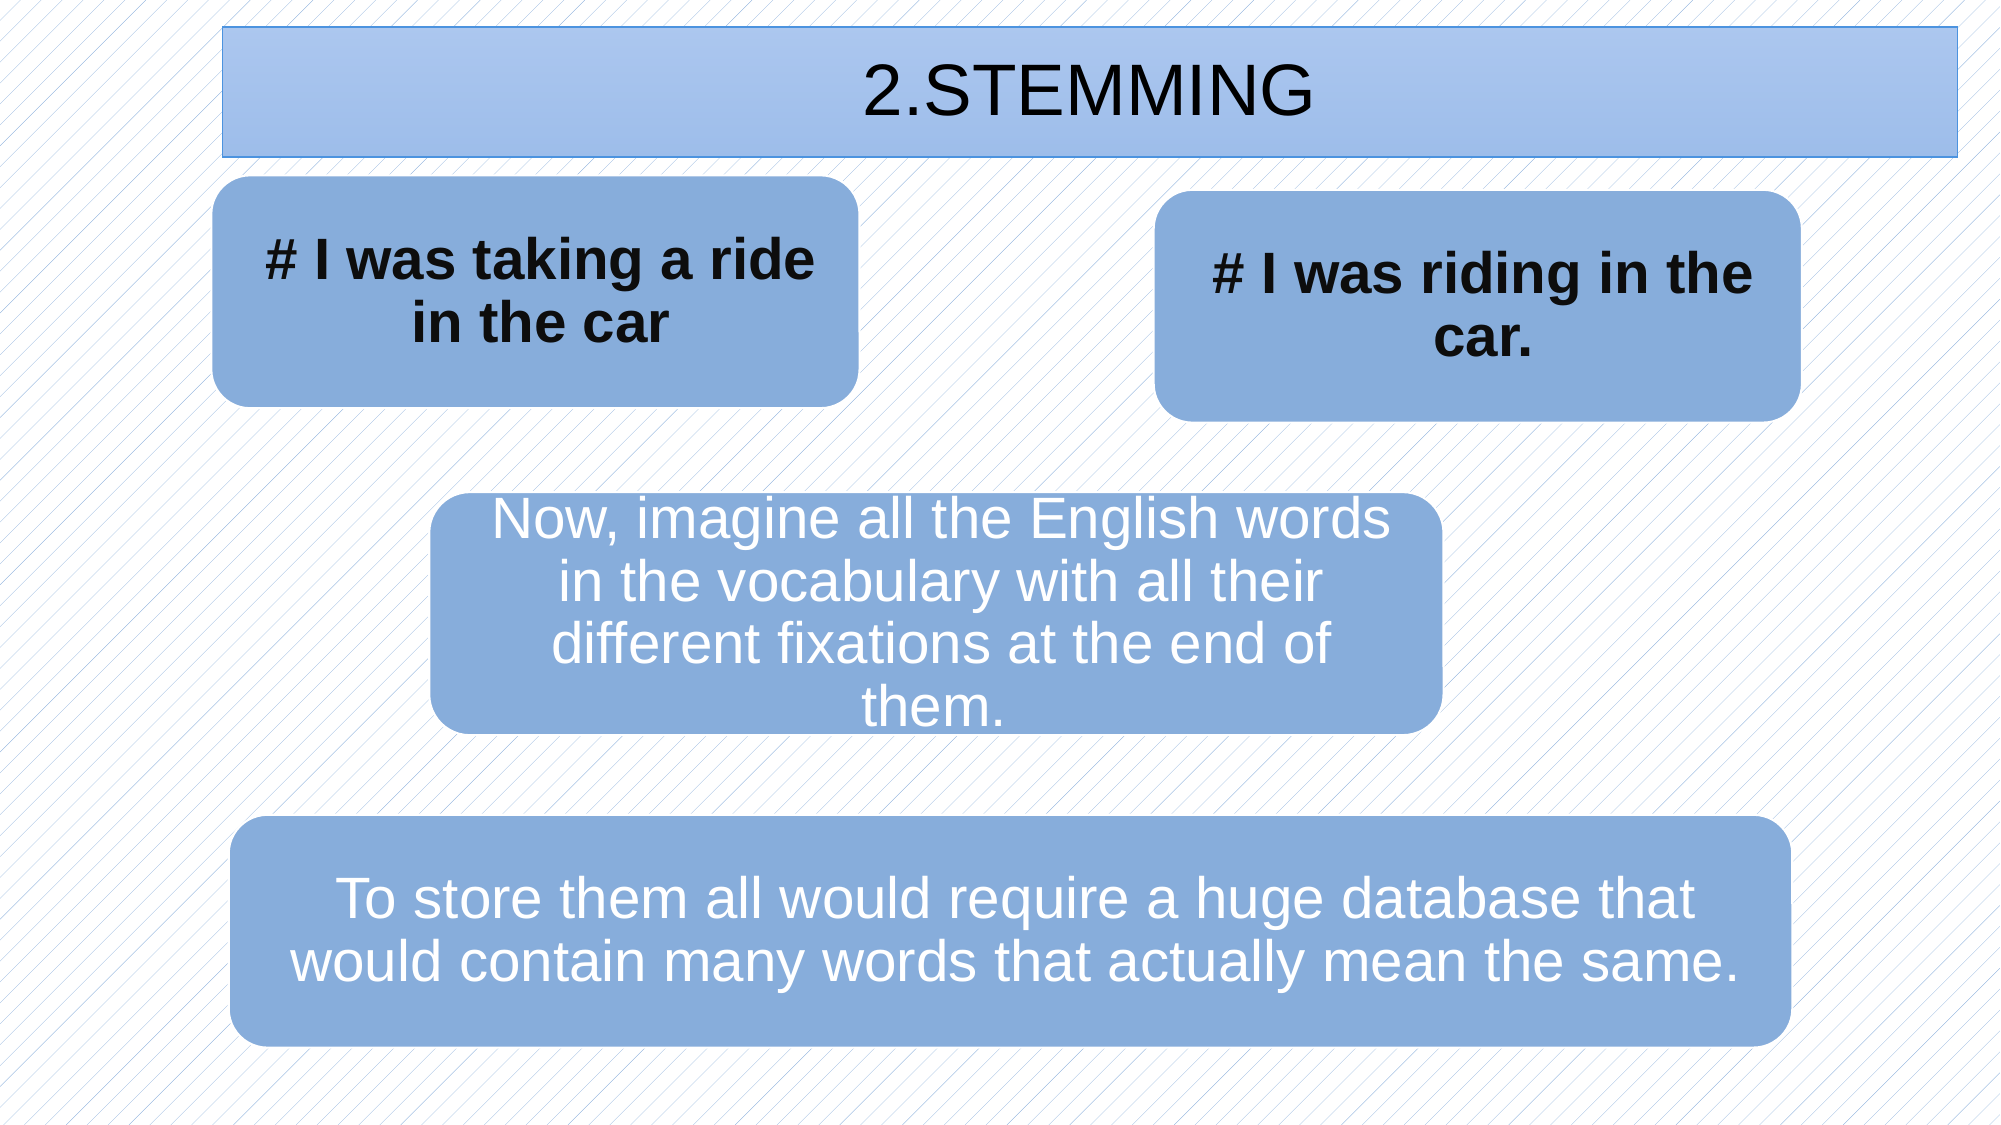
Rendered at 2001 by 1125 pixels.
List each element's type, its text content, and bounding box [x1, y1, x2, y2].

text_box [91, 70, 1893, 1048]
text_box 2.STEMMING [222, 26, 1958, 158]
